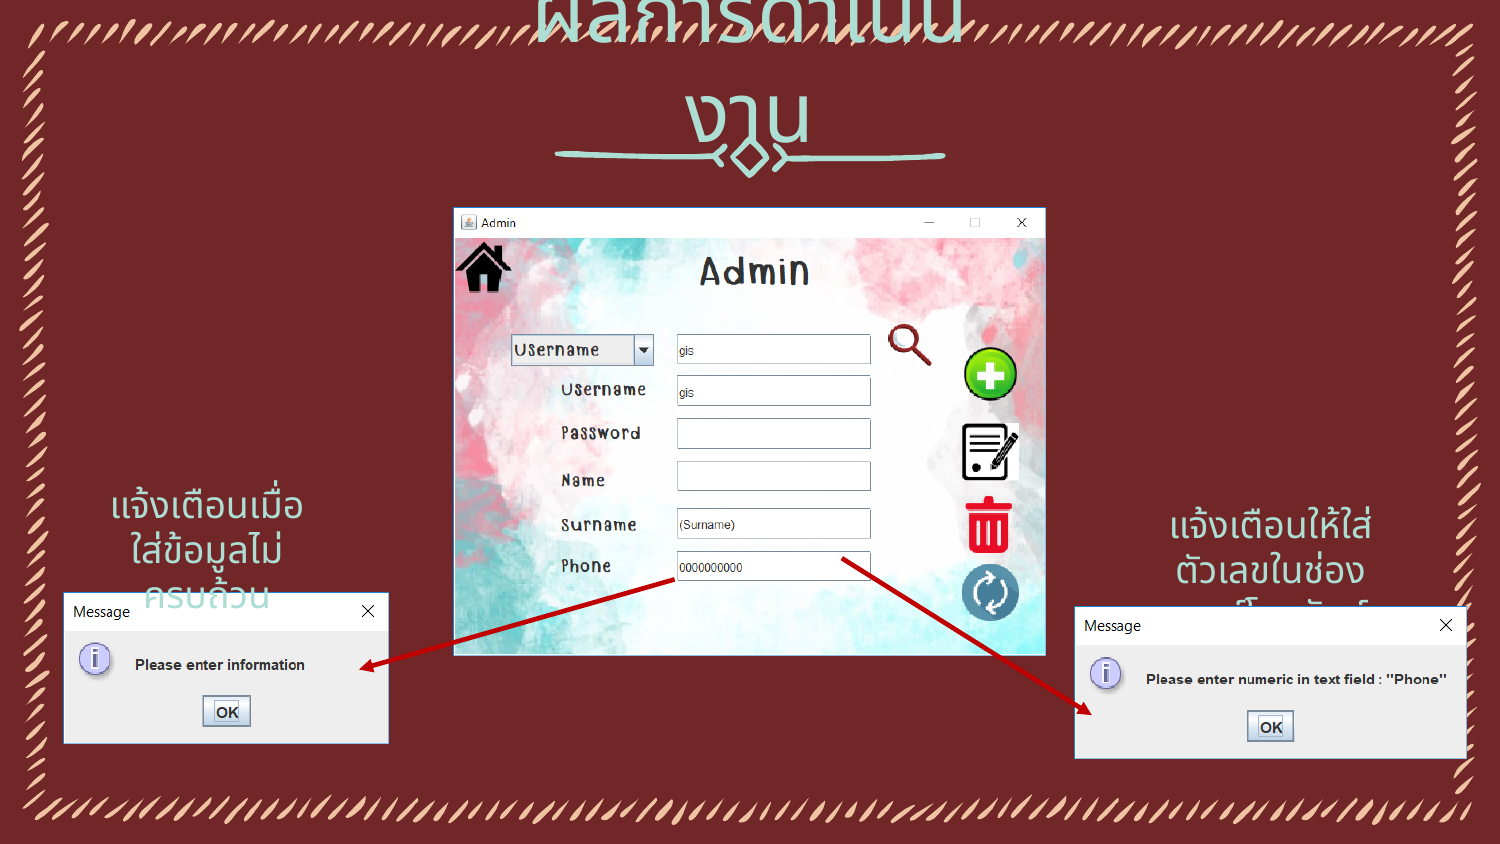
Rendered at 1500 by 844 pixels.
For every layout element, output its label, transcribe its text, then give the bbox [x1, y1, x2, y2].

text_box แจ้งเตือนให้ใส่ตัวเลขในช่องเบอร์โทรศัพท์ [1130, 493, 1412, 605]
text_box ผลการดำเนินงาน [507, 62, 993, 175]
text_box แจ้งเตือนเมื่อใส่ข้อมูลไม่ครบถ้วน [92, 473, 322, 590]
picture [453, 207, 1046, 657]
picture [62, 591, 389, 744]
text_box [358, 579, 675, 670]
picture [1074, 606, 1468, 759]
text_box [745, 175, 755, 179]
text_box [841, 557, 1093, 716]
